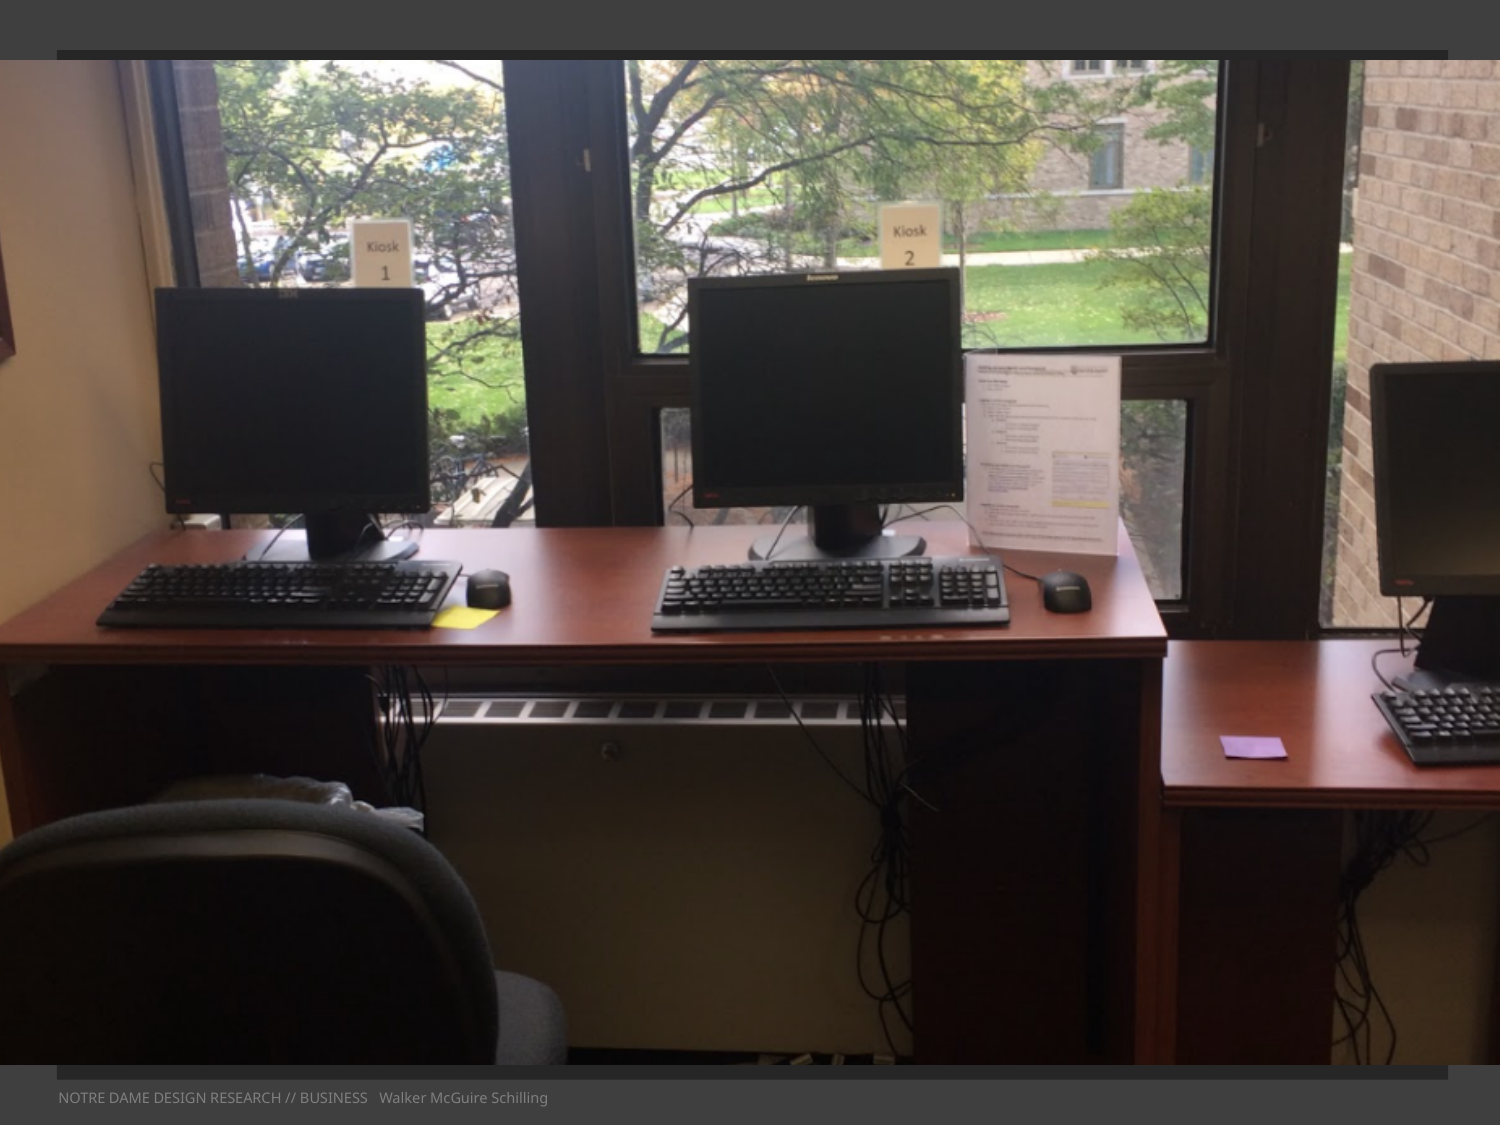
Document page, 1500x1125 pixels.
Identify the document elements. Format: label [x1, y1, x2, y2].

picture [0, 60, 1500, 1065]
text_box [0, 1079, 1205, 1123]
